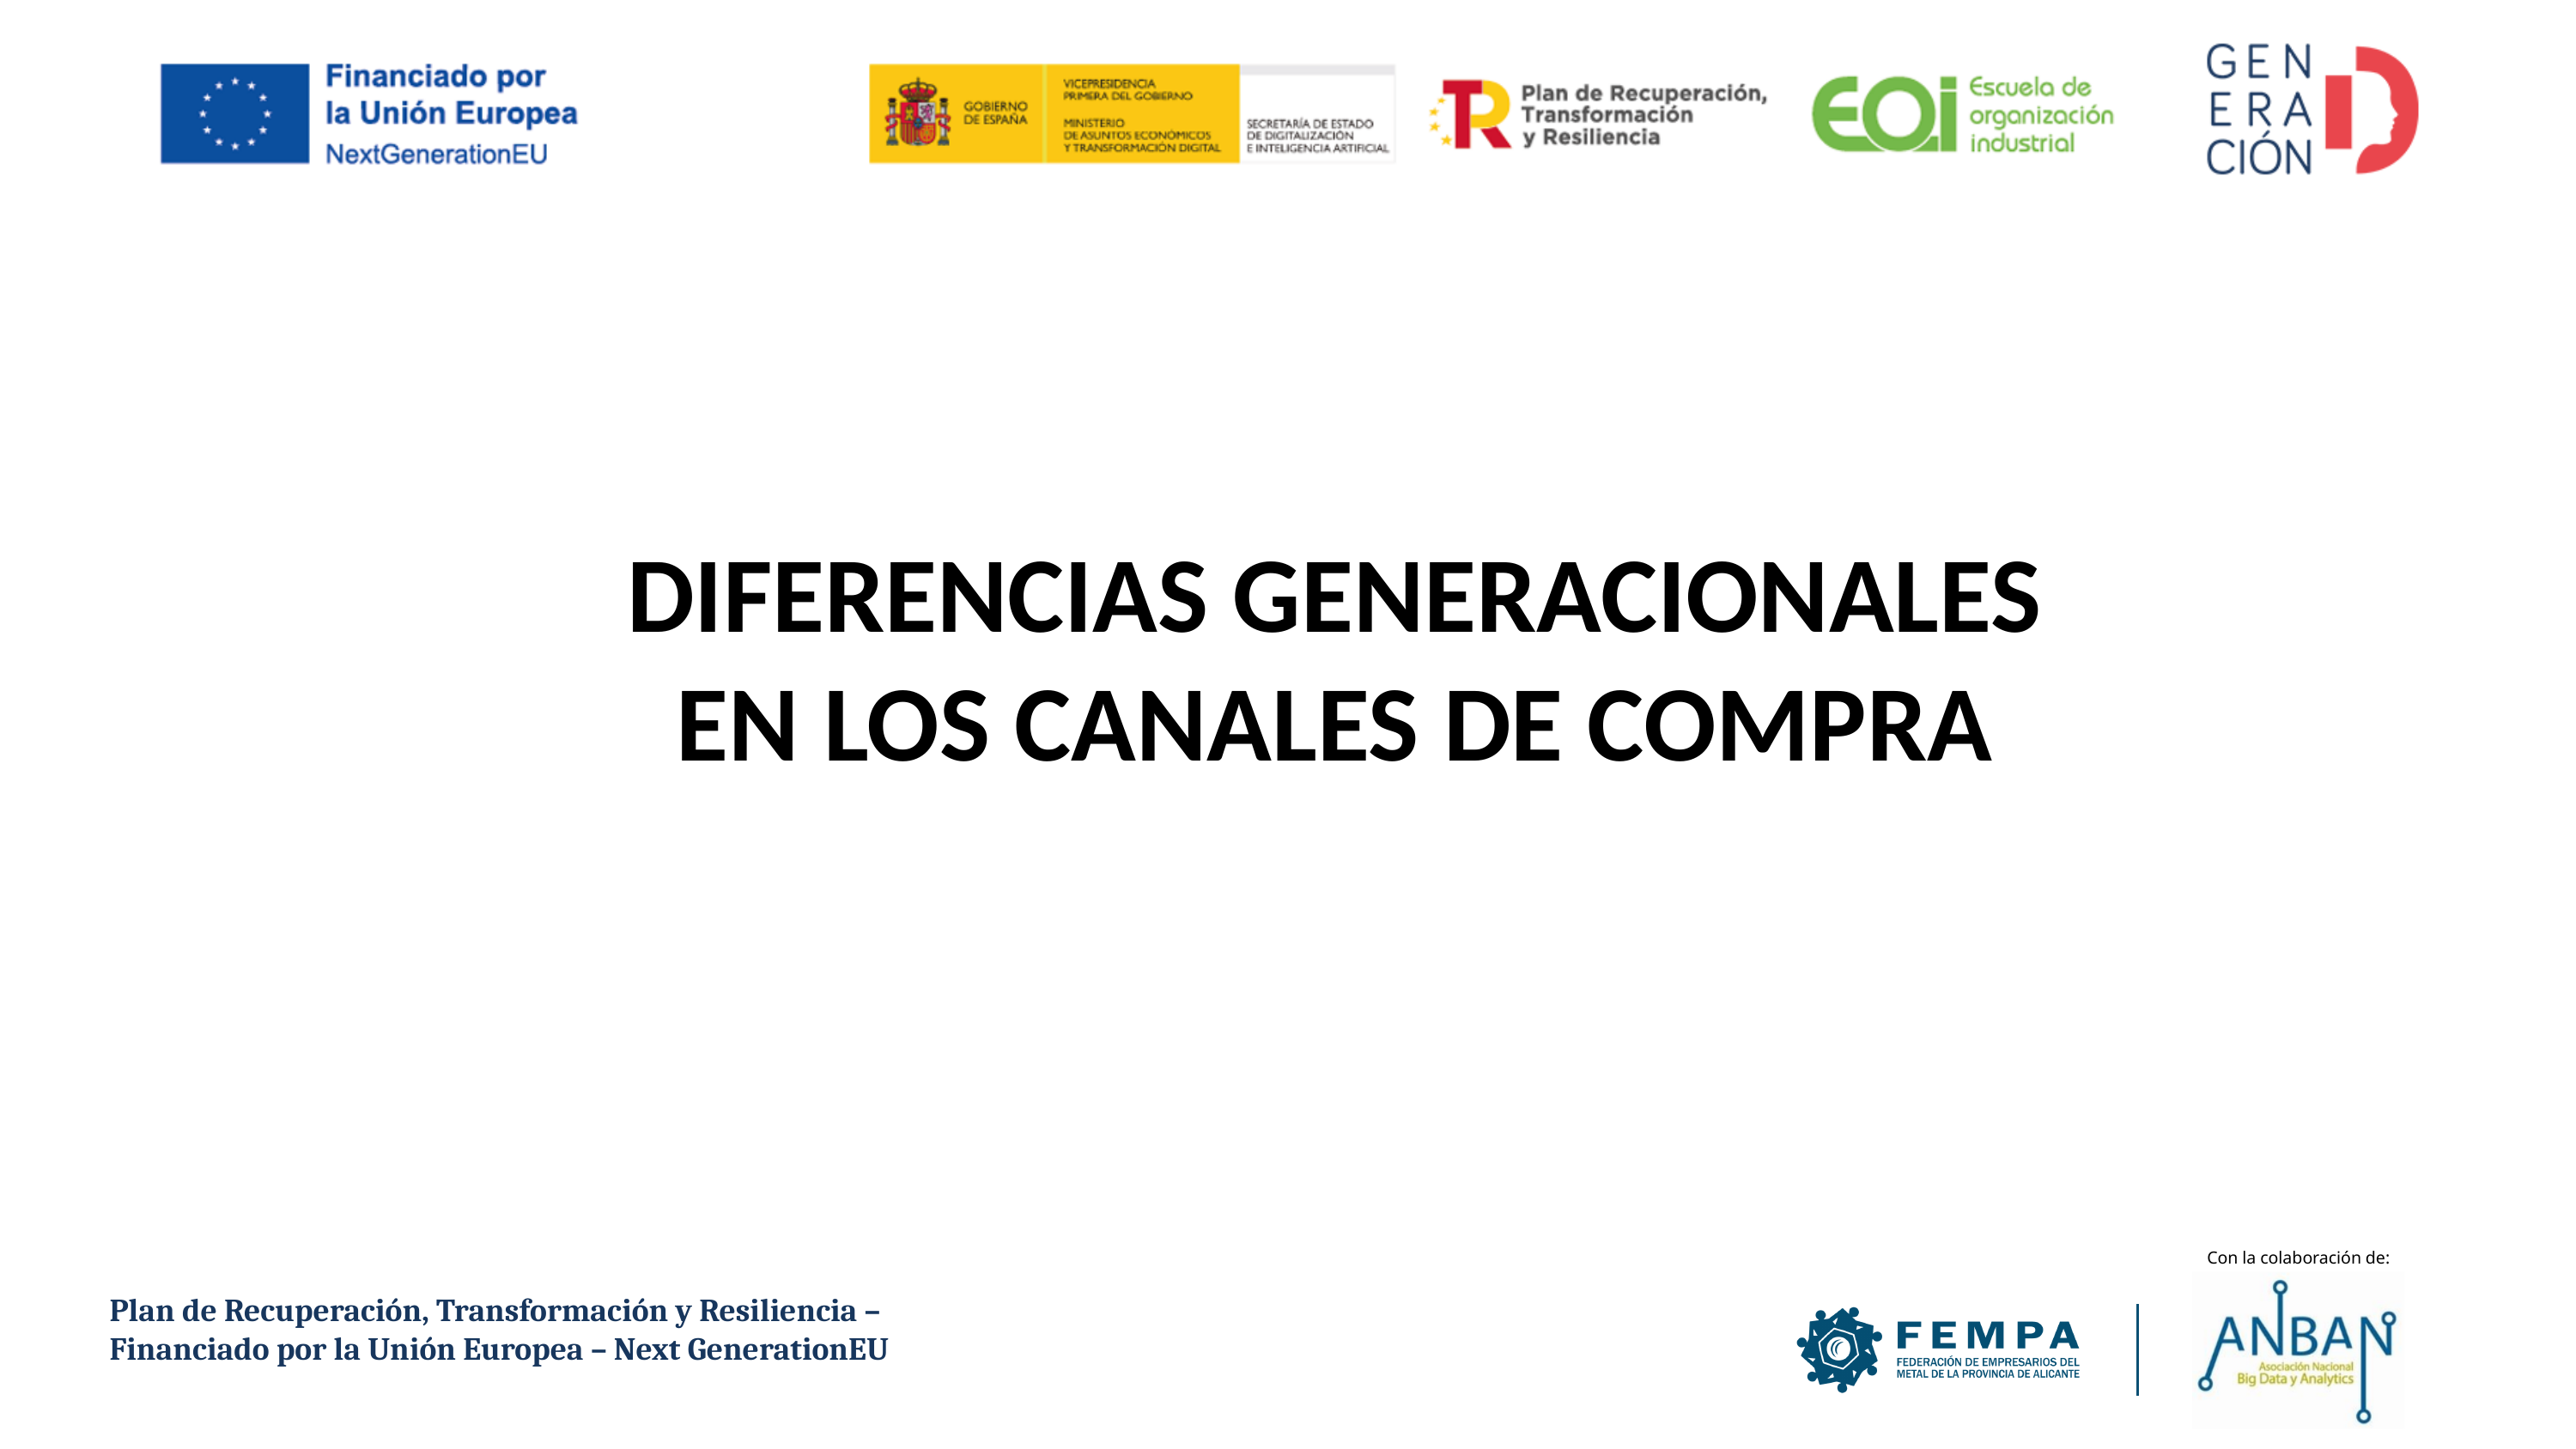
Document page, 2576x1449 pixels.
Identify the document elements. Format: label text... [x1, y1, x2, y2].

text_box DIFERENCIAS GENERACIONALES EN LOS CANALES DE COMPRA [598, 512, 2071, 832]
text_box Con la colaboración de: [2160, 1239, 2437, 1268]
picture [1791, 1303, 2084, 1396]
picture [2191, 1270, 2405, 1429]
text_box Plan de Recuperación, Transformación y Resiliencia – Financiado por la Unión Europea – Next GenerationEU [96, 1282, 1028, 1374]
picture [144, 15, 2432, 199]
